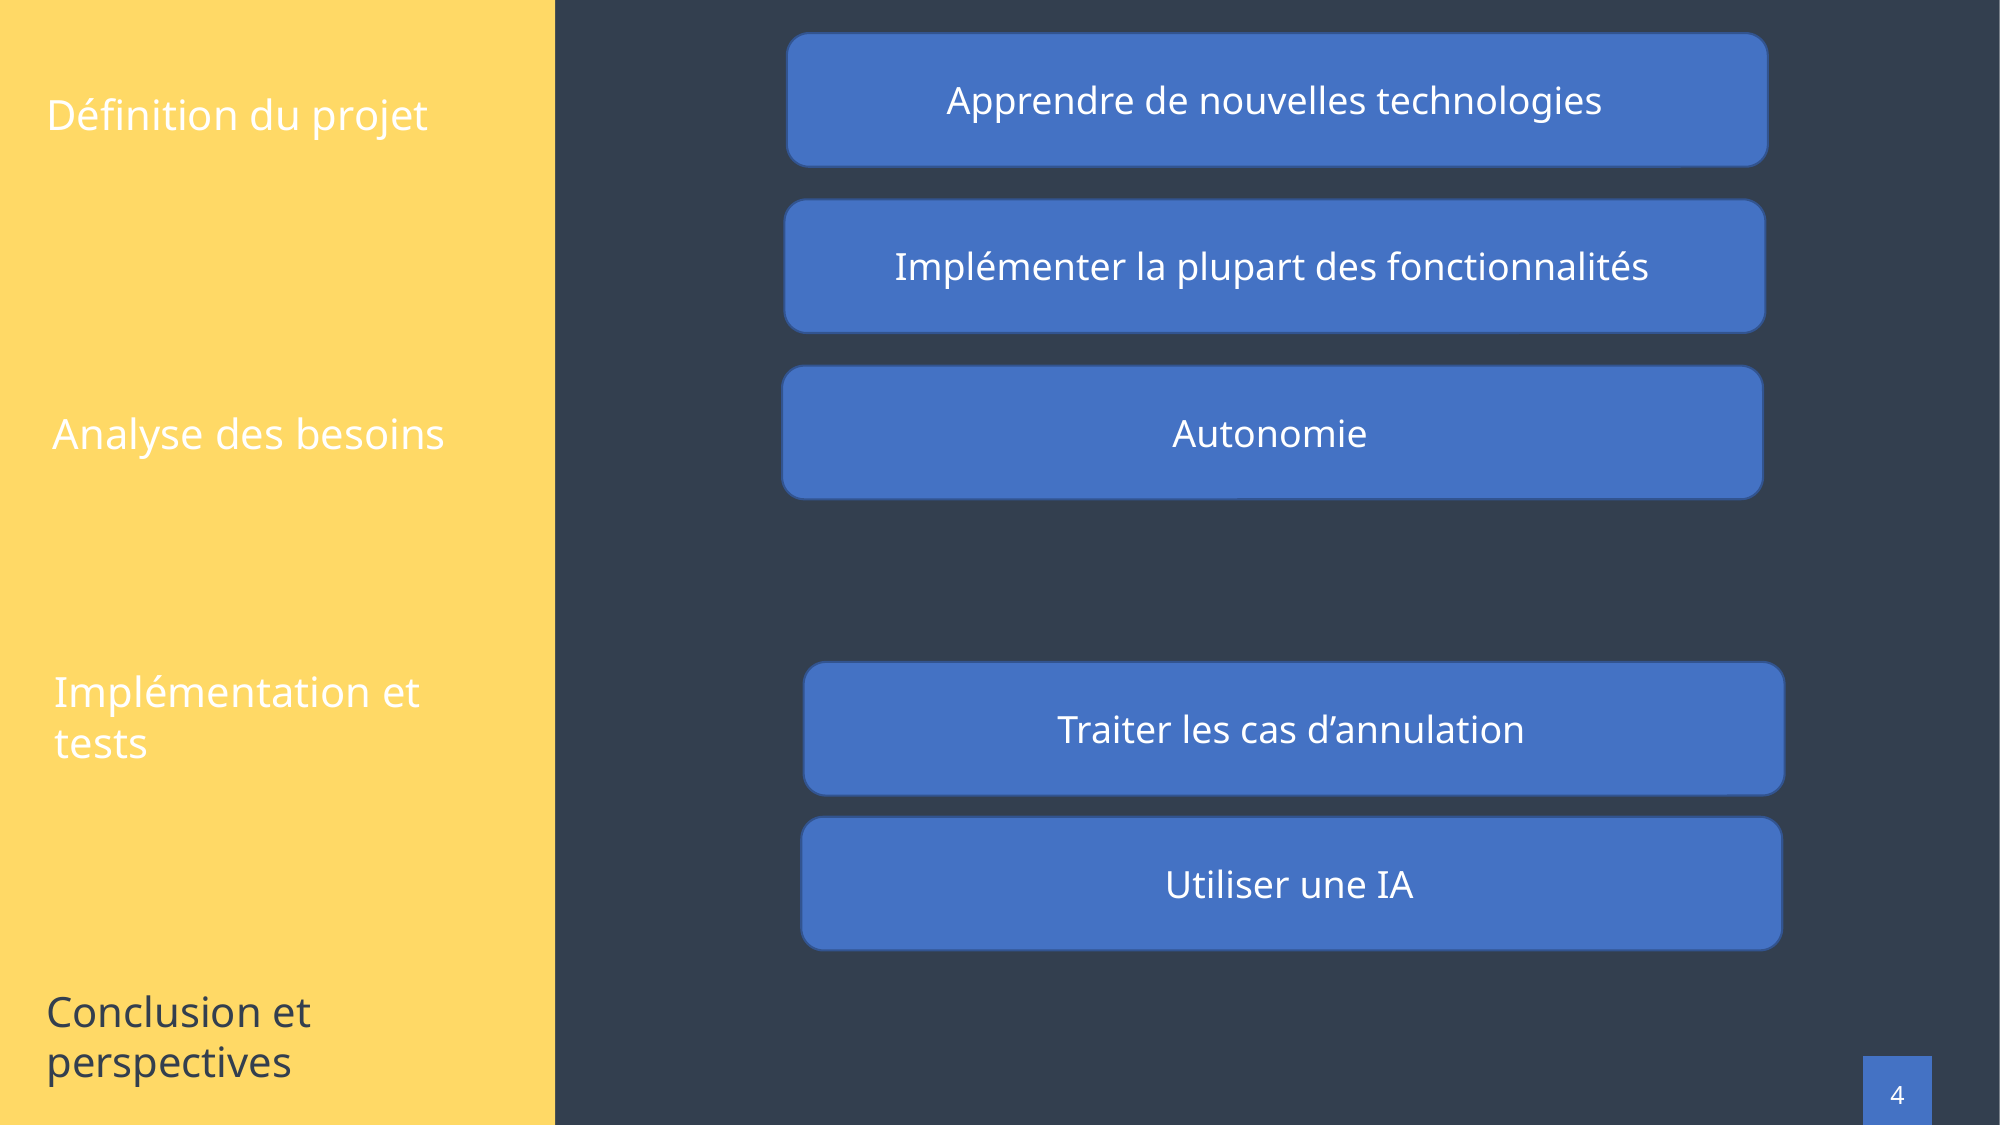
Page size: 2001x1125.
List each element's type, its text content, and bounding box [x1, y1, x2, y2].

text_box [556, 0, 2000, 1125]
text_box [803, 661, 1785, 796]
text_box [38, 631, 59, 1125]
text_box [801, 816, 1783, 951]
text_box Conclusion et perspectives [59, 978, 550, 1093]
text_box [0, 0, 556, 1125]
text_box Définition du projet [31, 81, 476, 146]
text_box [1863, 1056, 1932, 1125]
text_box Analyse des besoins [38, 400, 482, 466]
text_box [786, 33, 1768, 167]
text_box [784, 199, 1766, 333]
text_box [782, 365, 1764, 500]
text_box Conclusion et perspectives [31, 978, 38, 1093]
text_box Implémentation et tests [59, 658, 484, 774]
